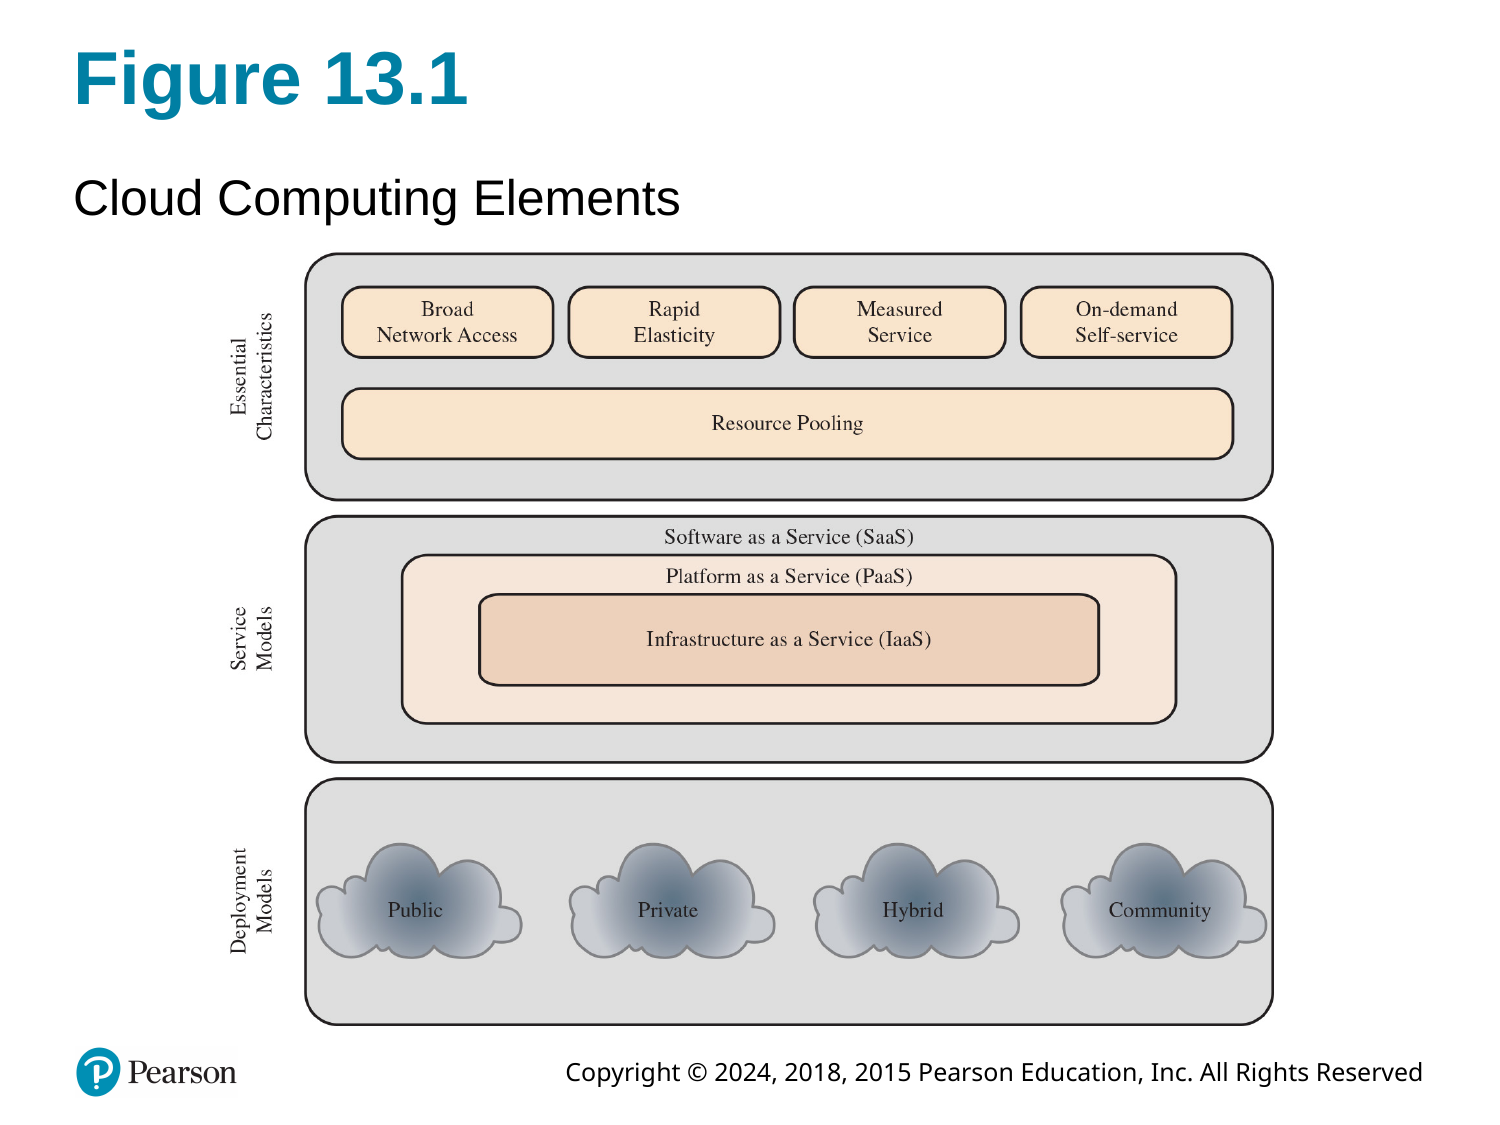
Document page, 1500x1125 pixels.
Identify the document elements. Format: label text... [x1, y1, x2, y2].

list Cloud Computing Elements [73, 0, 1430, 518]
picture [75, 1046, 238, 1098]
picture [226, 249, 1277, 1030]
